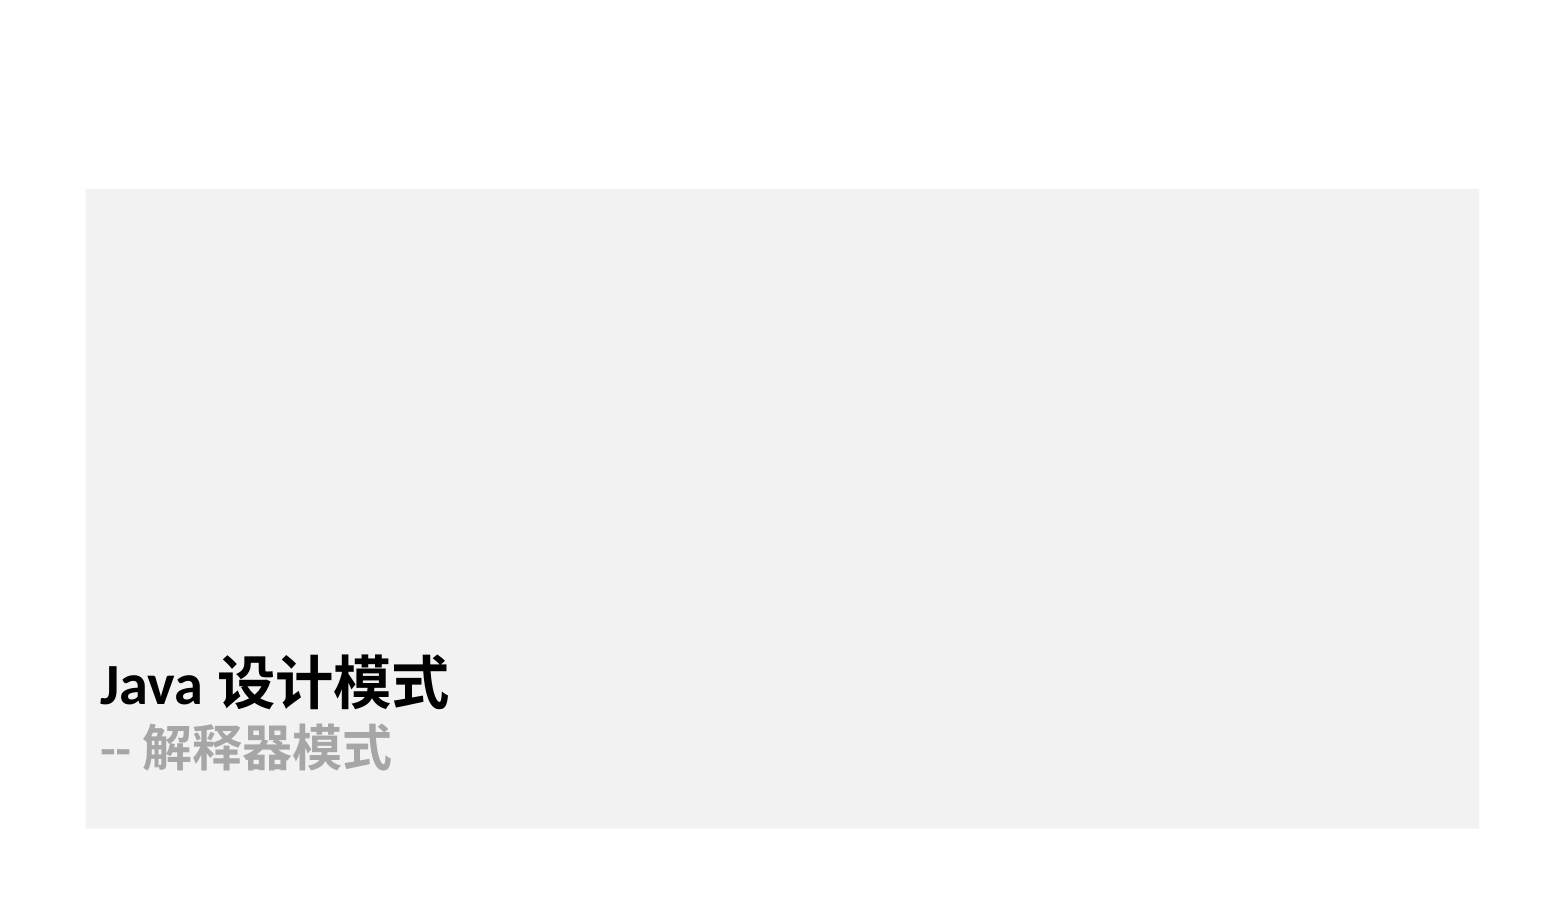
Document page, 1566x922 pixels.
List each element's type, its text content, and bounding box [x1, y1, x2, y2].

text_box Java设计模式 --解释器模式 [85, 188, 1480, 829]
